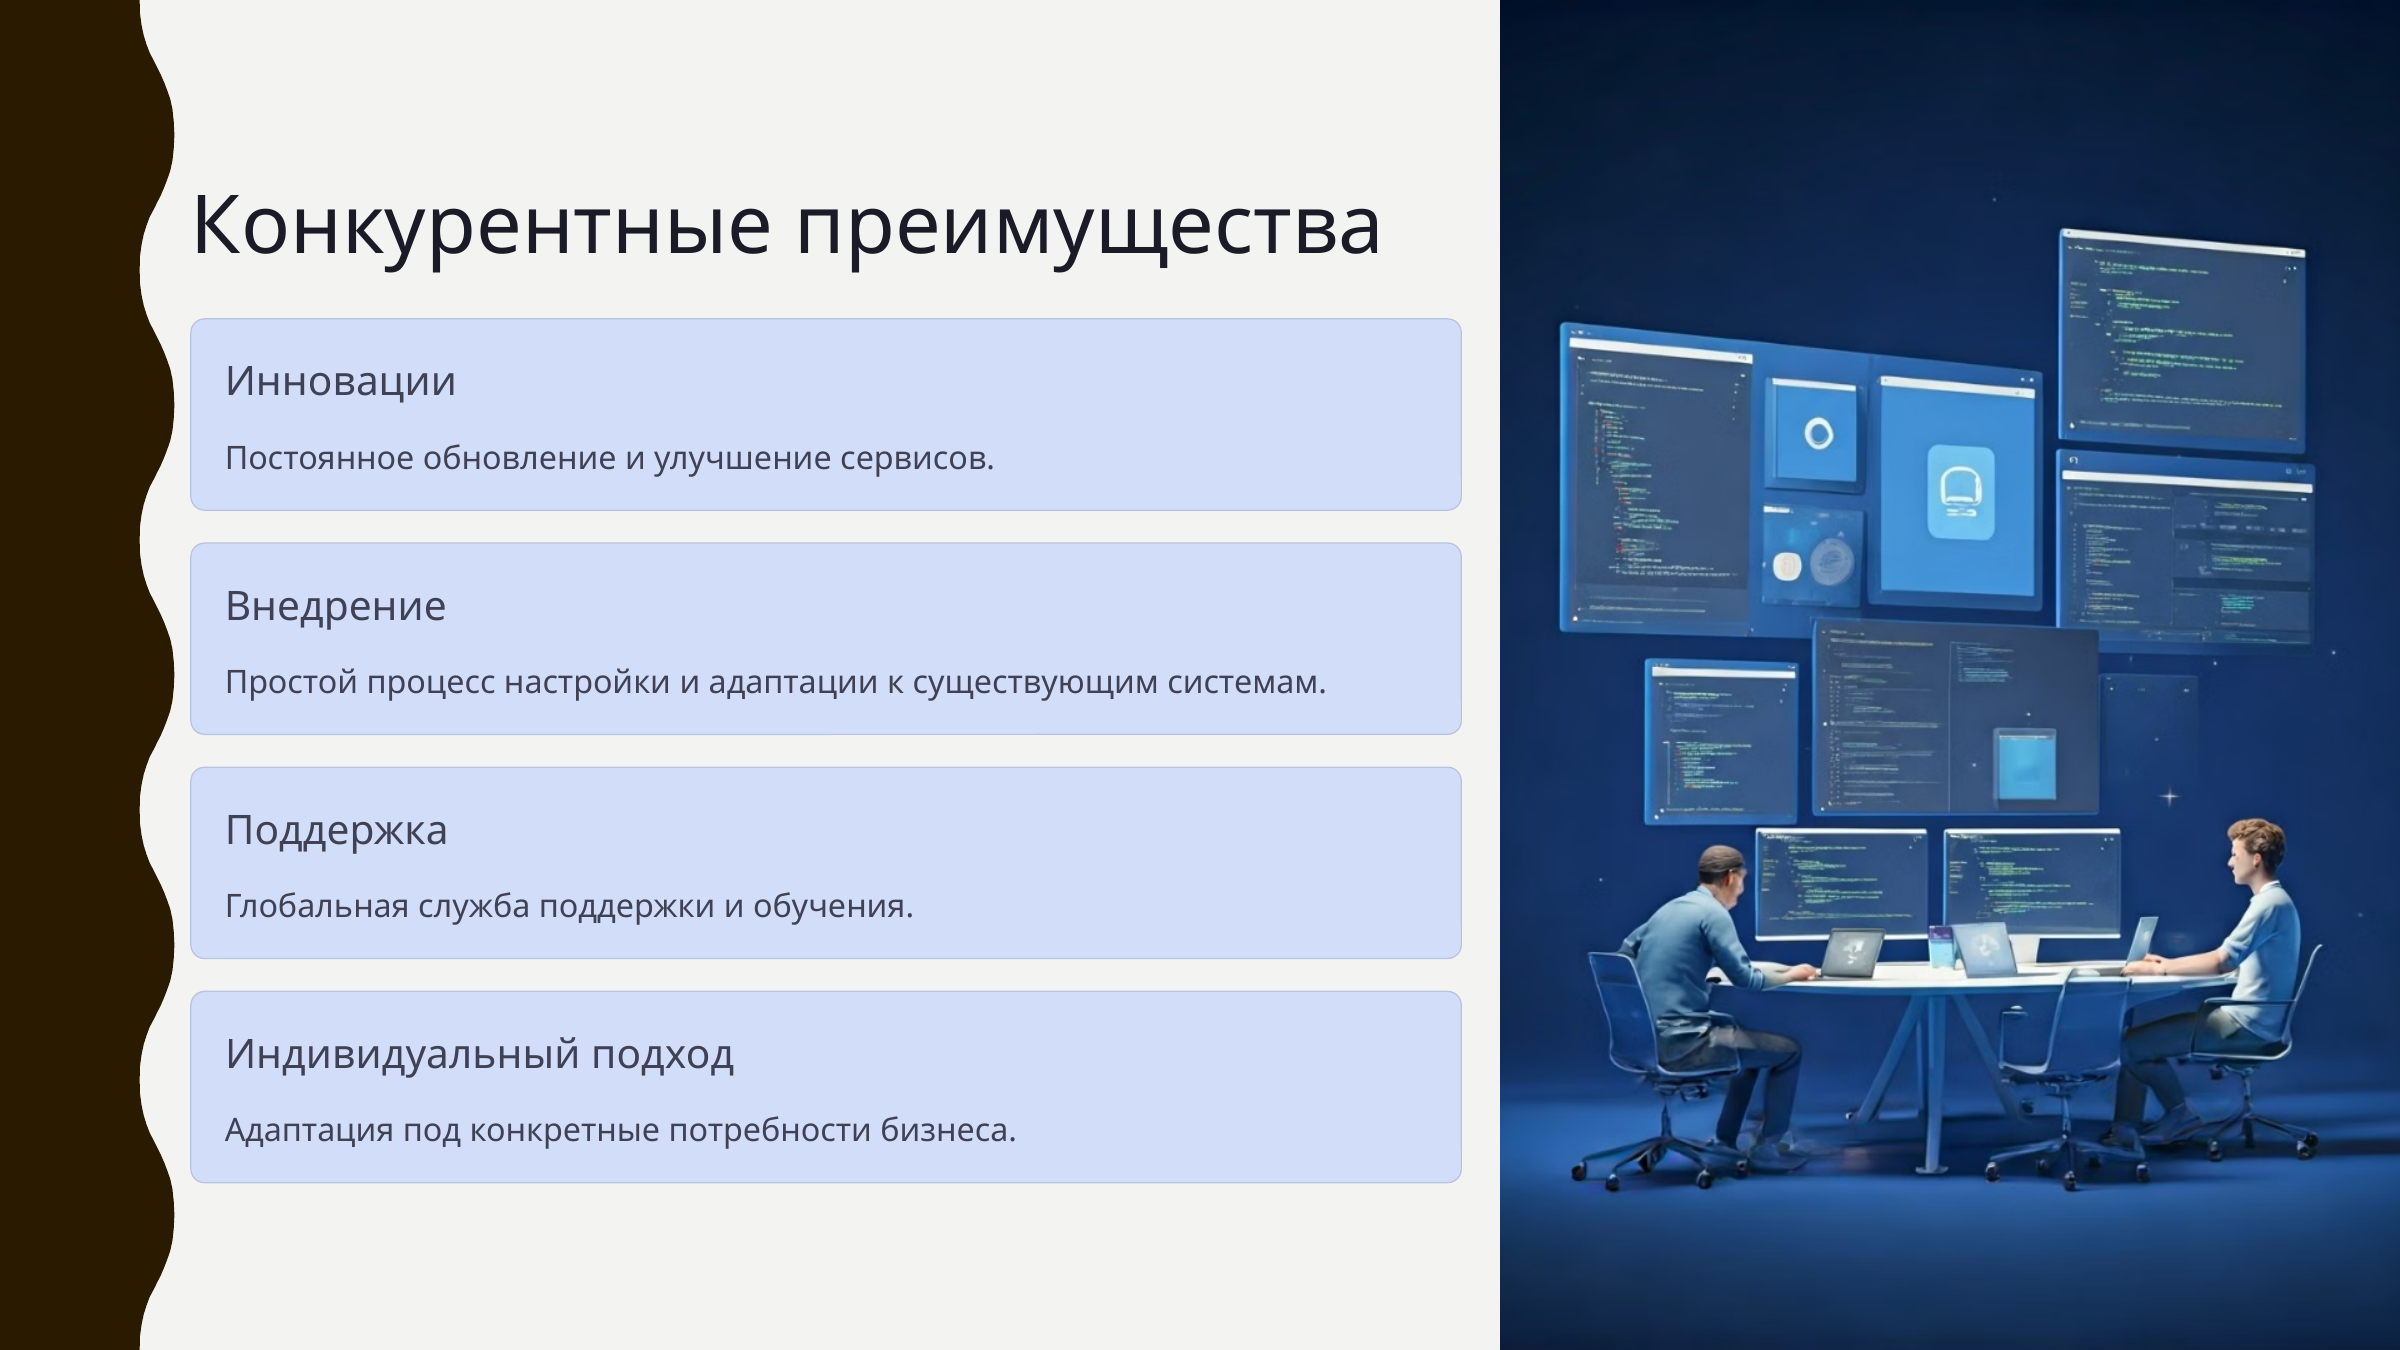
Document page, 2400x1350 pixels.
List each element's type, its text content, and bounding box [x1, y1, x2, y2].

text_box Конкурентные преимущества [190, 167, 1386, 270]
text_box [190, 767, 1462, 959]
text_box Индивидуальный подход [224, 1025, 734, 1077]
text_box Поддержка [224, 801, 635, 853]
text_box Внедрение [224, 577, 635, 629]
text_box Инновации [224, 352, 635, 405]
text_box Постоянное обновление и улучшение сервисов. [224, 423, 1428, 477]
picture [1499, 0, 2400, 1350]
text_box Глобальная служба поддержки и обучения. [224, 872, 1428, 925]
text_box [190, 991, 1462, 1183]
text_box Адаптация под конкретные потребности бизнеса. [224, 1096, 1428, 1149]
text_box [190, 543, 1462, 735]
text_box Простой процесс настройки и адаптации к существующим системам. [224, 647, 1428, 701]
text_box [190, 318, 1462, 511]
